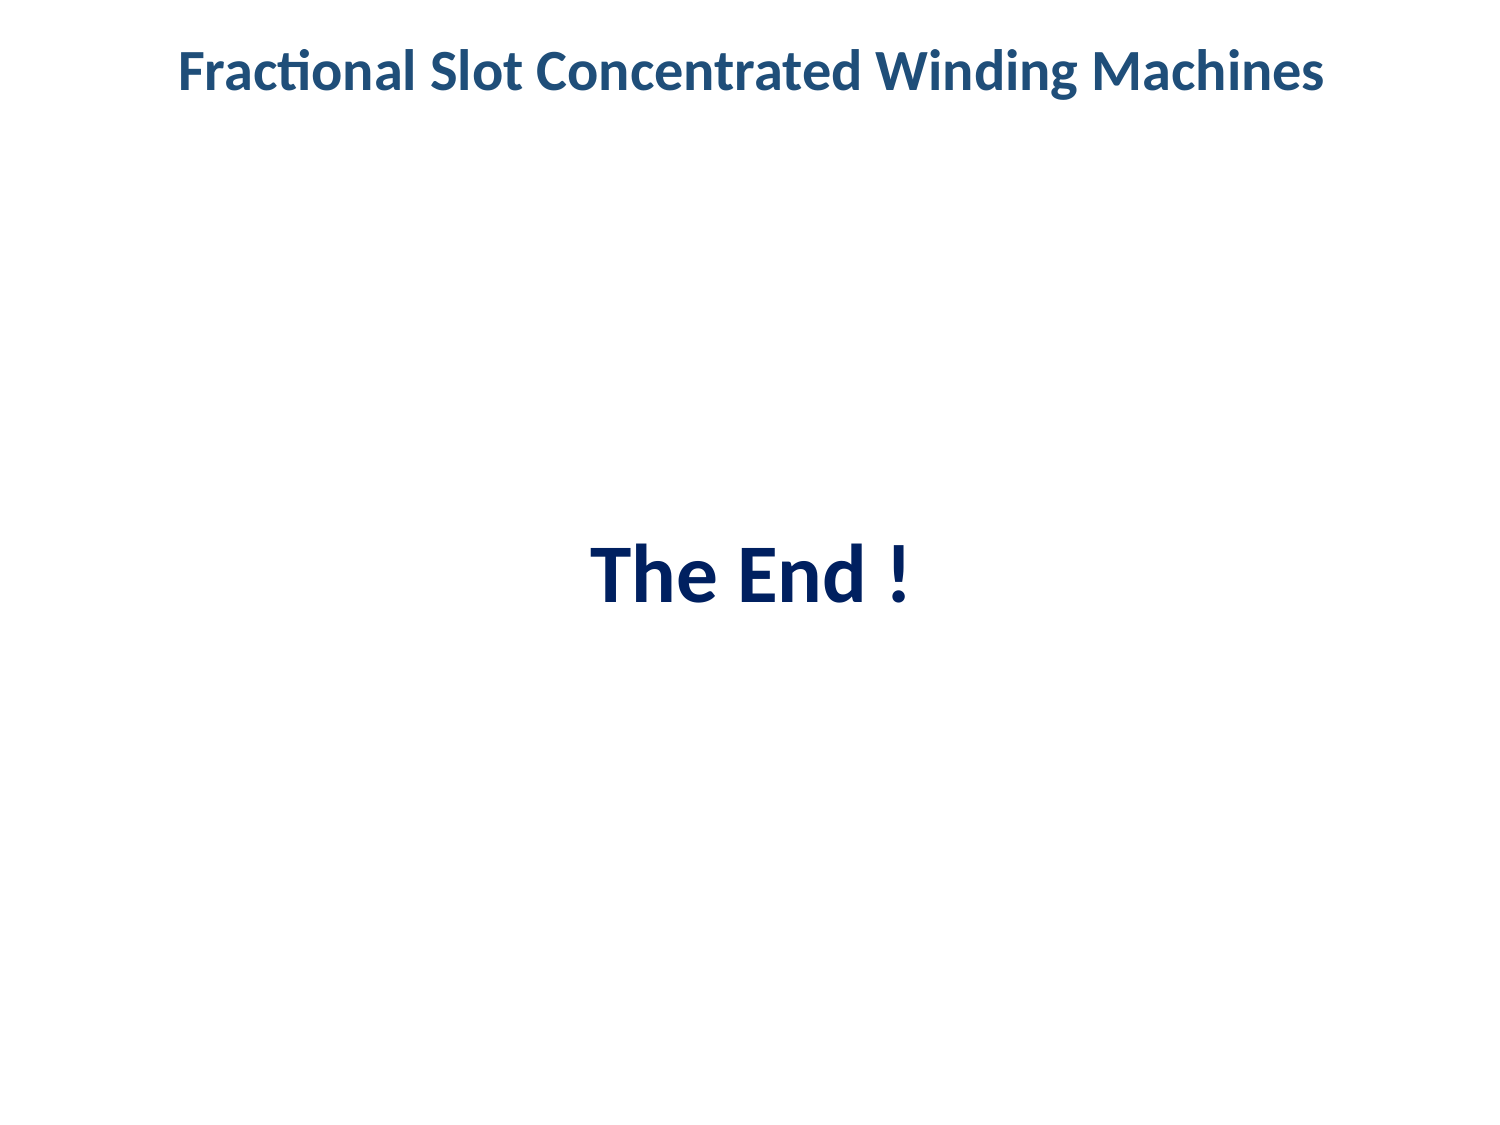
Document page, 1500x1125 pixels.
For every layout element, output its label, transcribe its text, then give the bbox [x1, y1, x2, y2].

text_box The End ! [34, 512, 1469, 627]
text_box Fractional Slot Concentrated Winding Machines [78, 24, 1425, 110]
